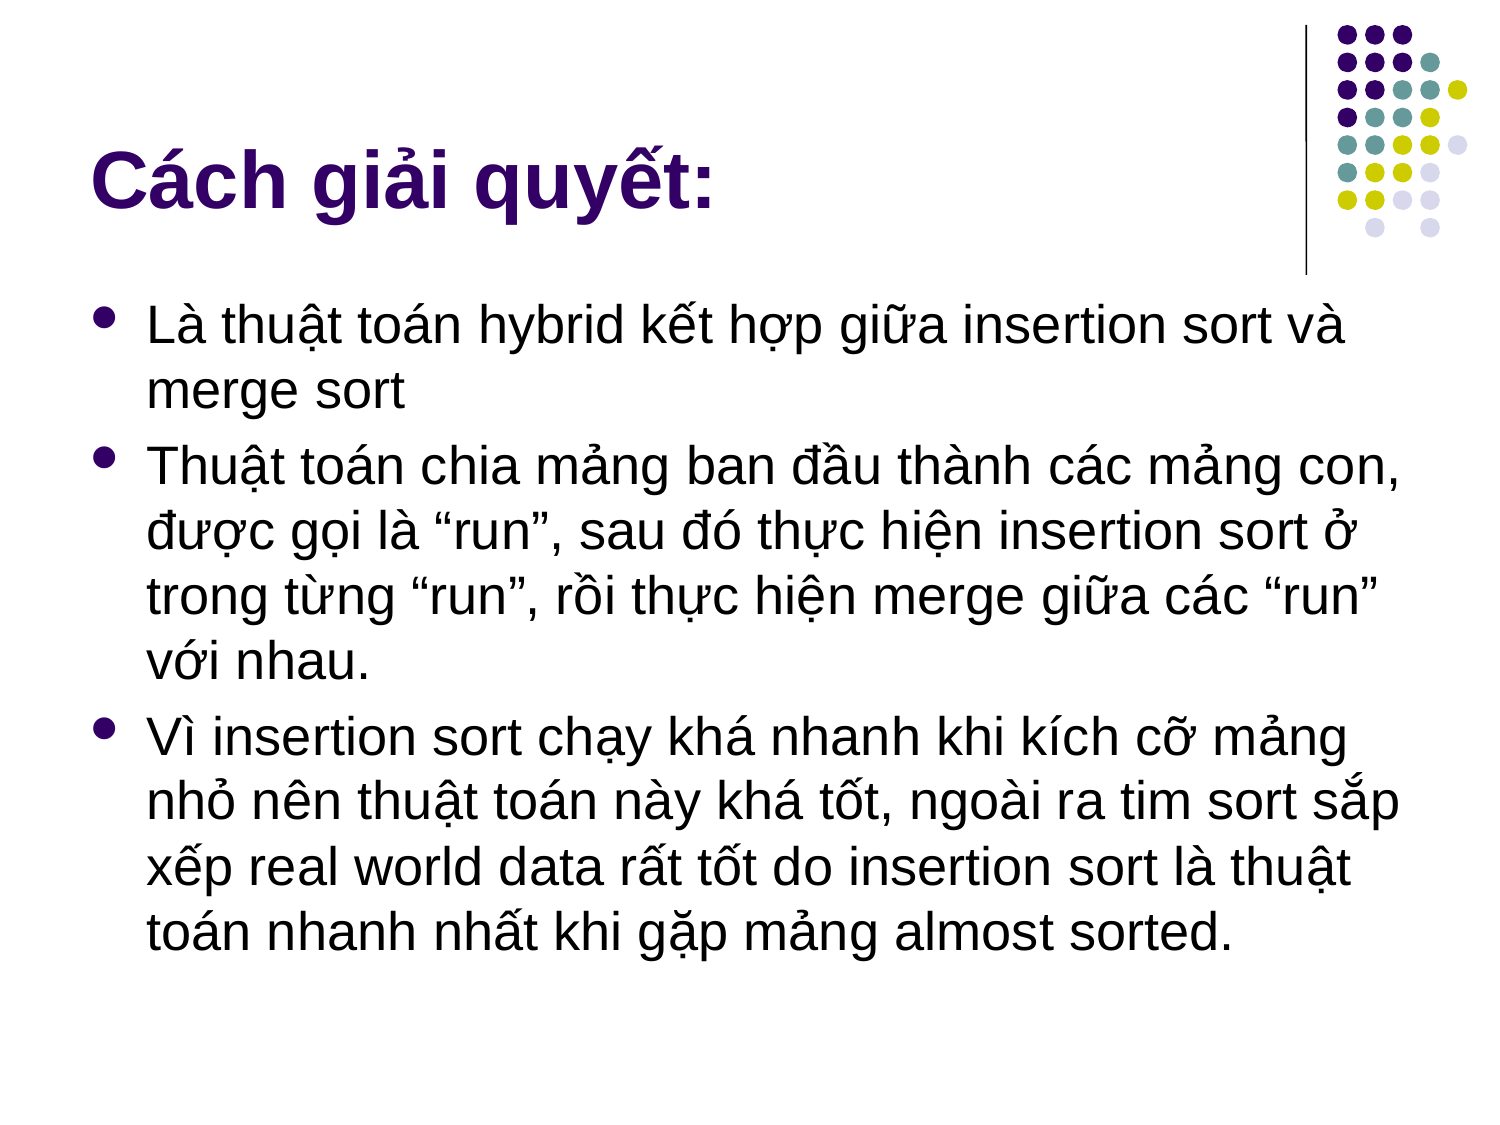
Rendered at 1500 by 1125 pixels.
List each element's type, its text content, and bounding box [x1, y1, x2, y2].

title Cách giải quyết: [75, 20, 1313, 233]
list Là thuật toán hybrid kết hợp giữa insertion sort và merge sort Thuật toán chia mảng ban đầu thành các mảng con, được gọi là “run”, sau đó thực hiện insertion sort ở trong từng “run”, rồi thực hiện merge giữa các “run” với nhau. Vì insertion sort chạy khá nhanh khi kích cỡ mảng nhỏ nên thuật toán này khá tốt, ngoài ra tim sort sắp xếp real world data rất tốt do insertion sort là thuật toán nhanh nhất khi gặp mảng almost sorted. [75, 282, 1425, 1006]
